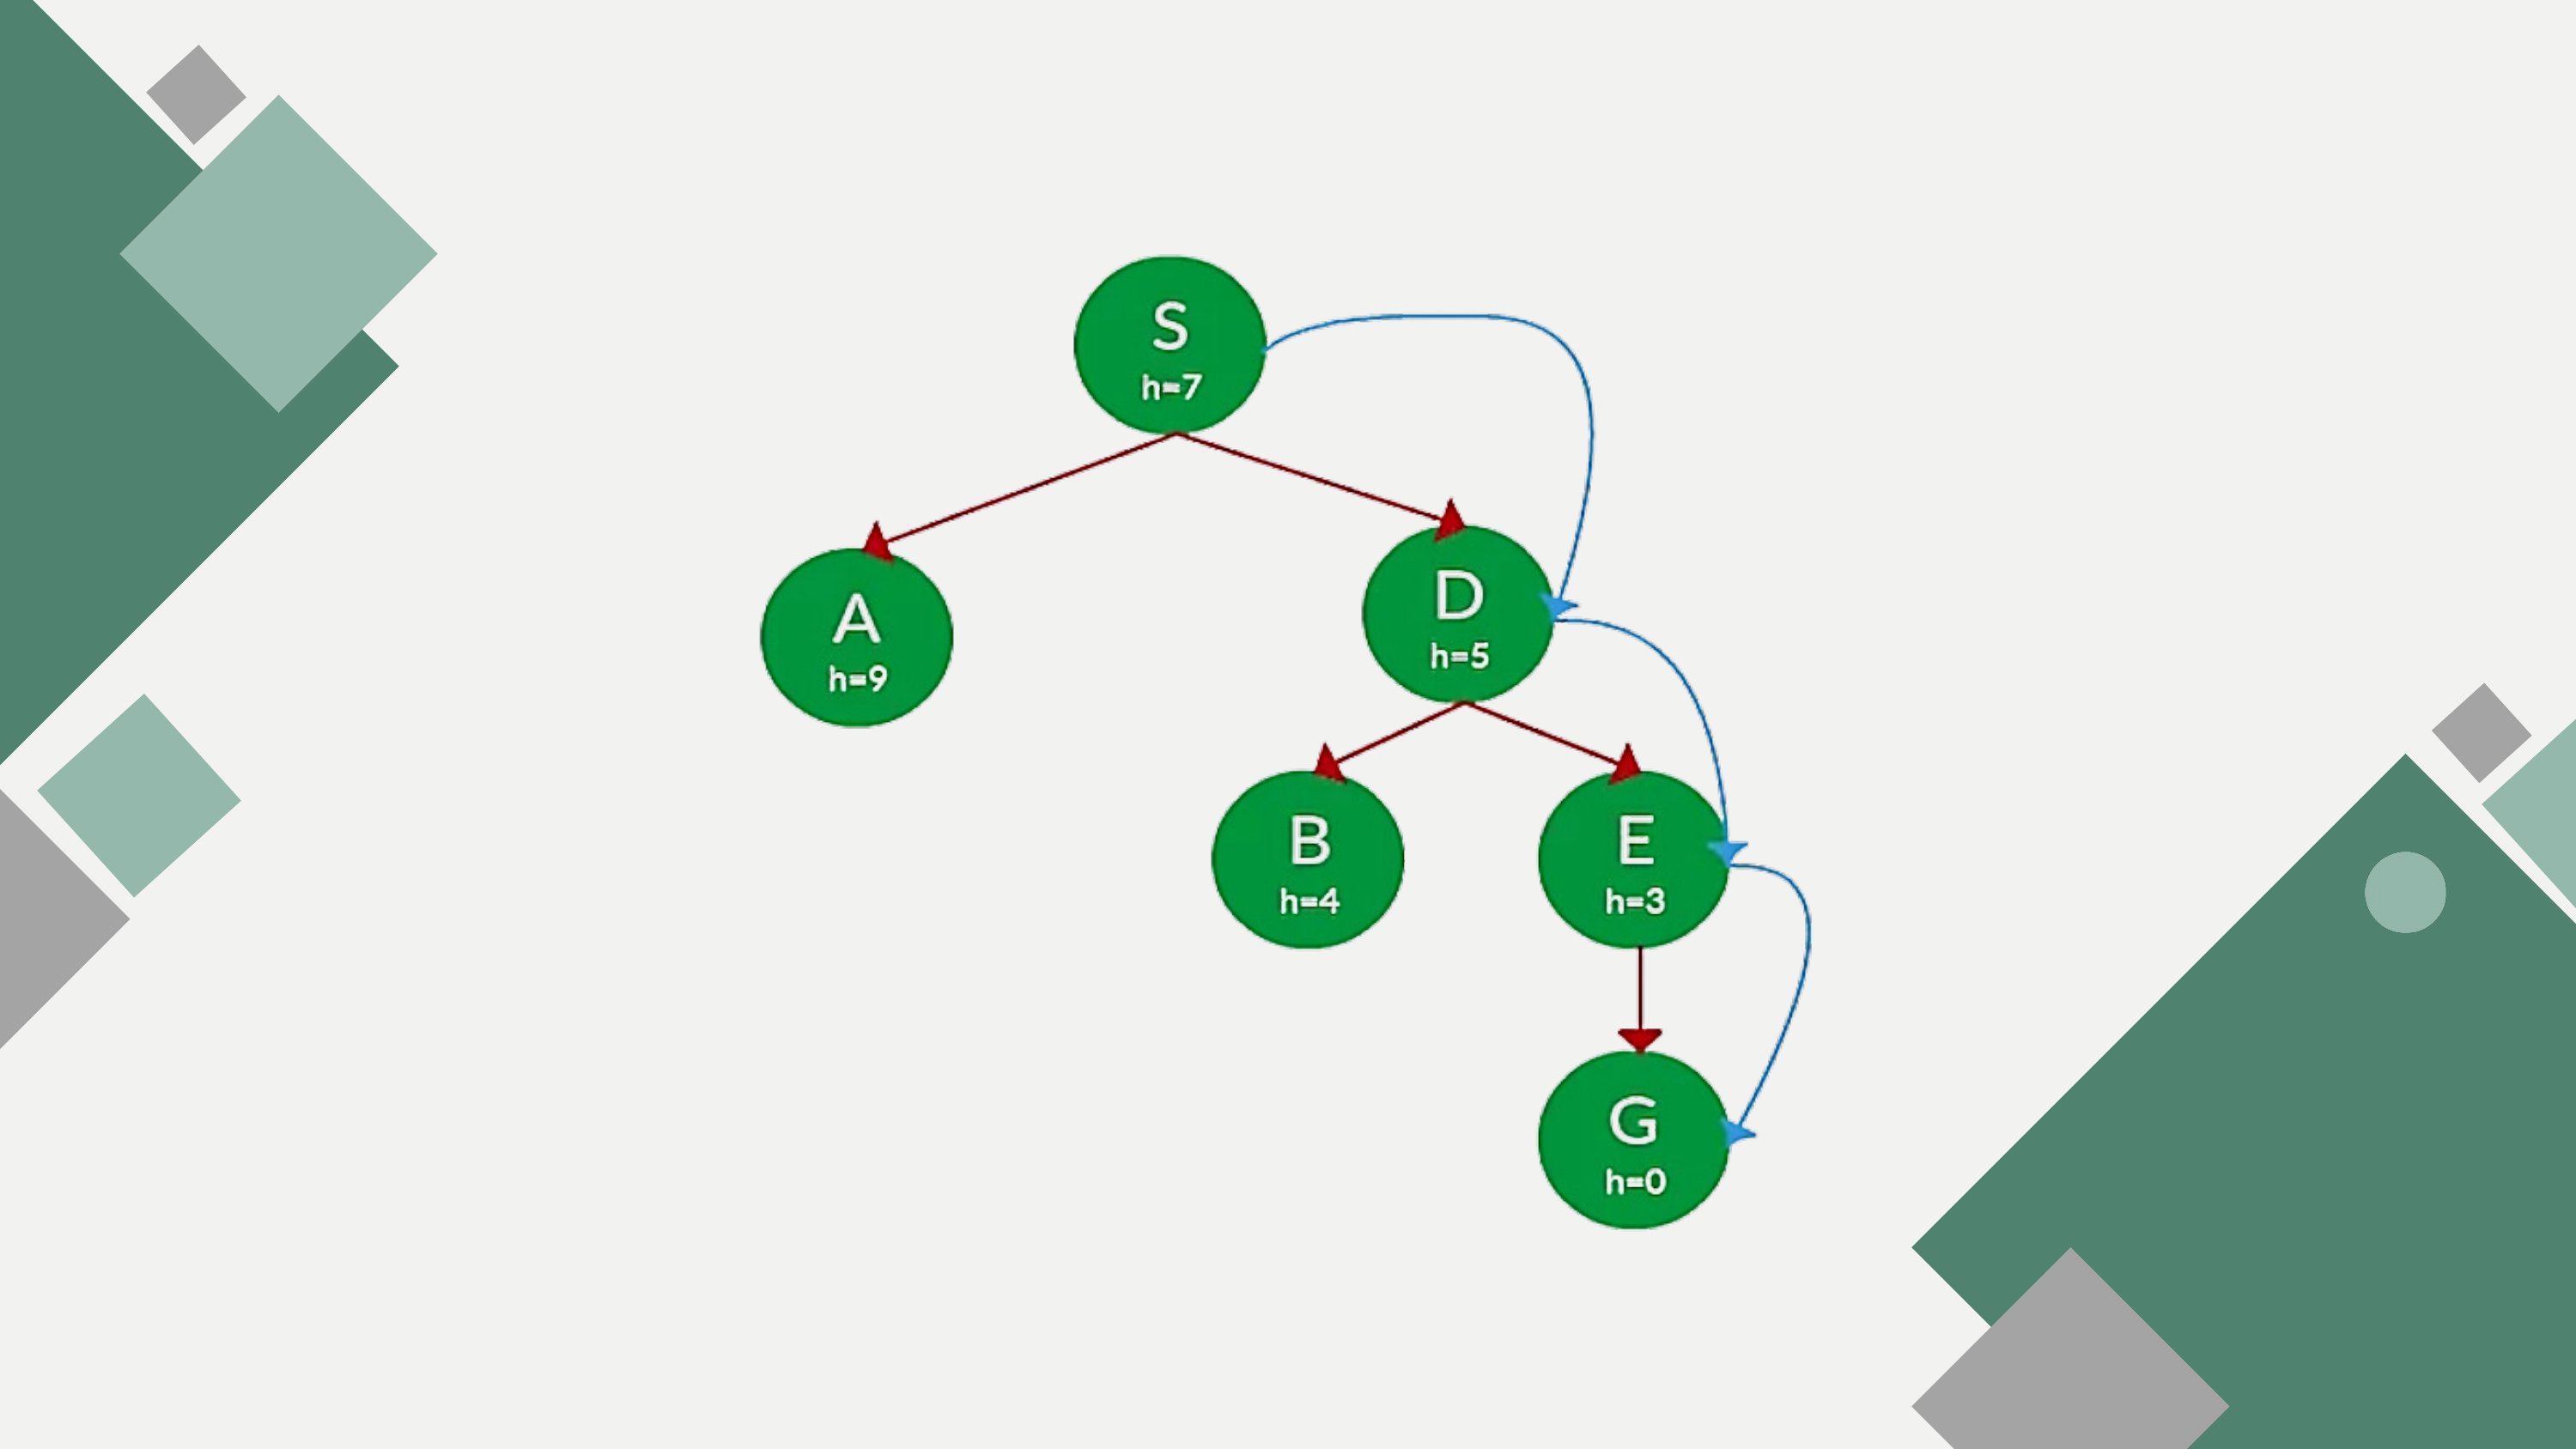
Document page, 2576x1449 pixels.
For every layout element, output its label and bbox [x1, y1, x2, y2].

text_box [2482, 718, 2576, 909]
text_box [2365, 852, 2446, 933]
text_box [1911, 1247, 2230, 1449]
text_box [146, 45, 246, 145]
text_box [2431, 682, 2532, 784]
text_box [119, 94, 438, 413]
text_box [1911, 753, 2576, 1449]
text_box [740, 239, 1836, 1245]
text_box [0, 789, 131, 1050]
text_box [0, 0, 399, 766]
text_box [37, 694, 241, 898]
